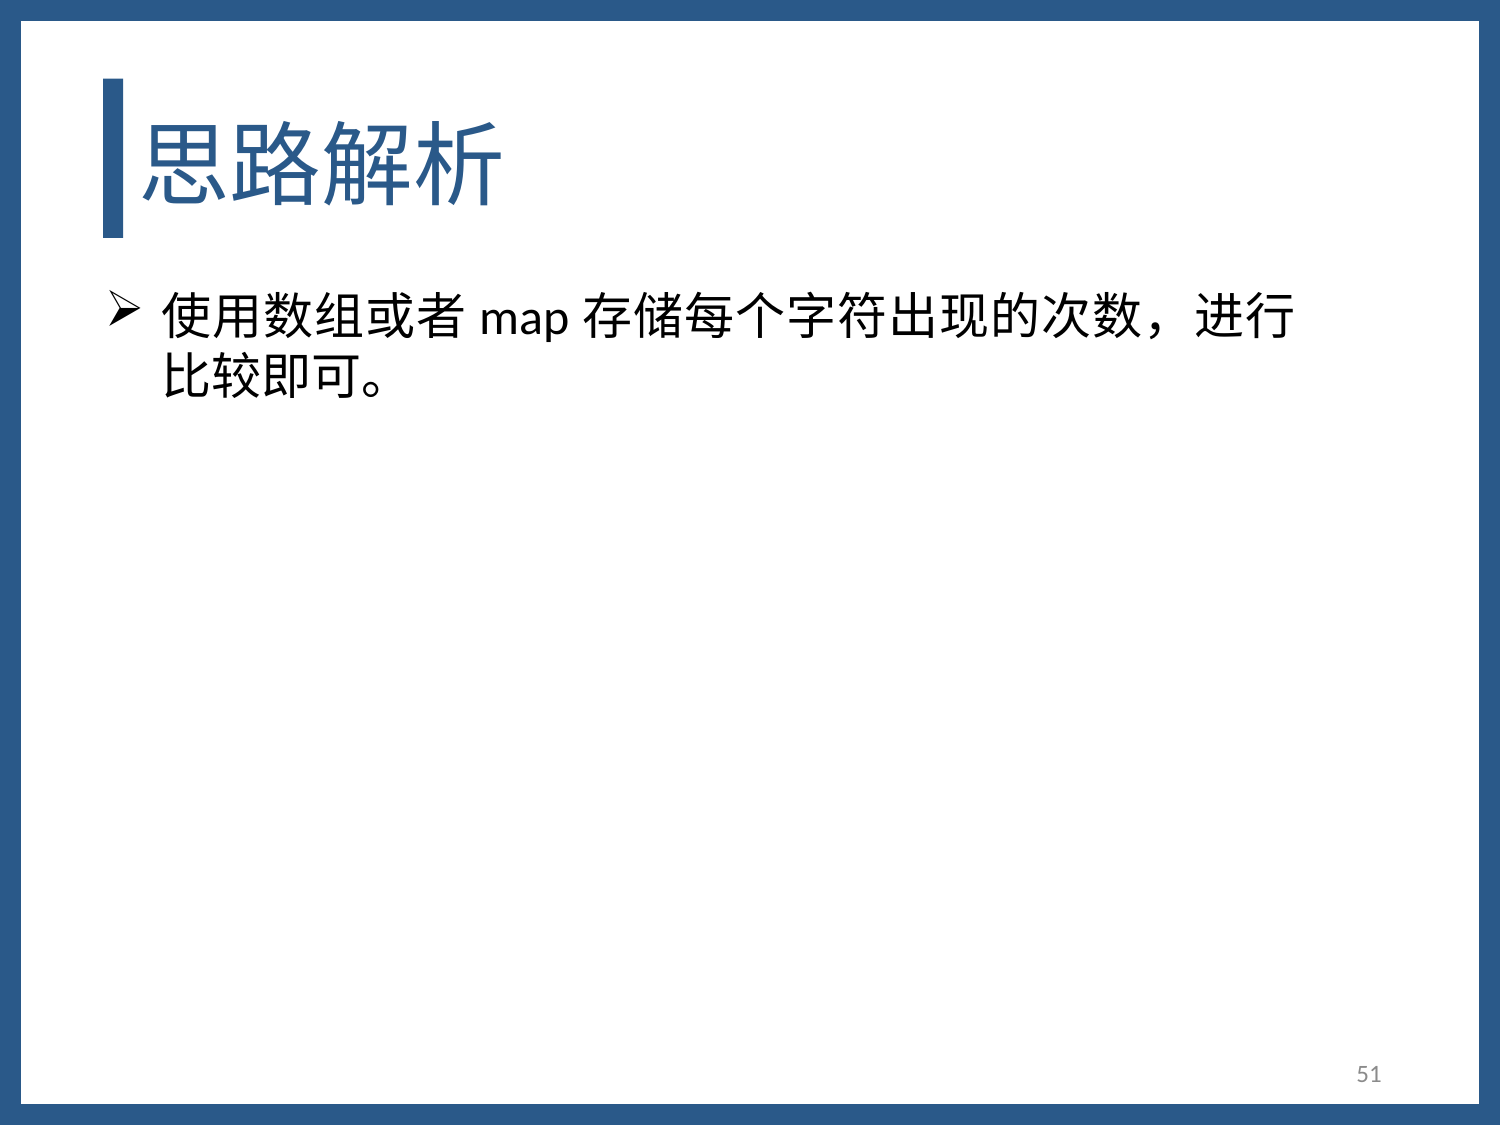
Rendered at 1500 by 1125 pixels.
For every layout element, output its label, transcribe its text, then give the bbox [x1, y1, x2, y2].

title 思路解析 [123, 59, 1397, 278]
text_box 使用数组或者map存储每个字符出现的次数，进行比较即可。 [90, 277, 1310, 412]
slide_number 51 [1059, 1042, 1397, 1103]
